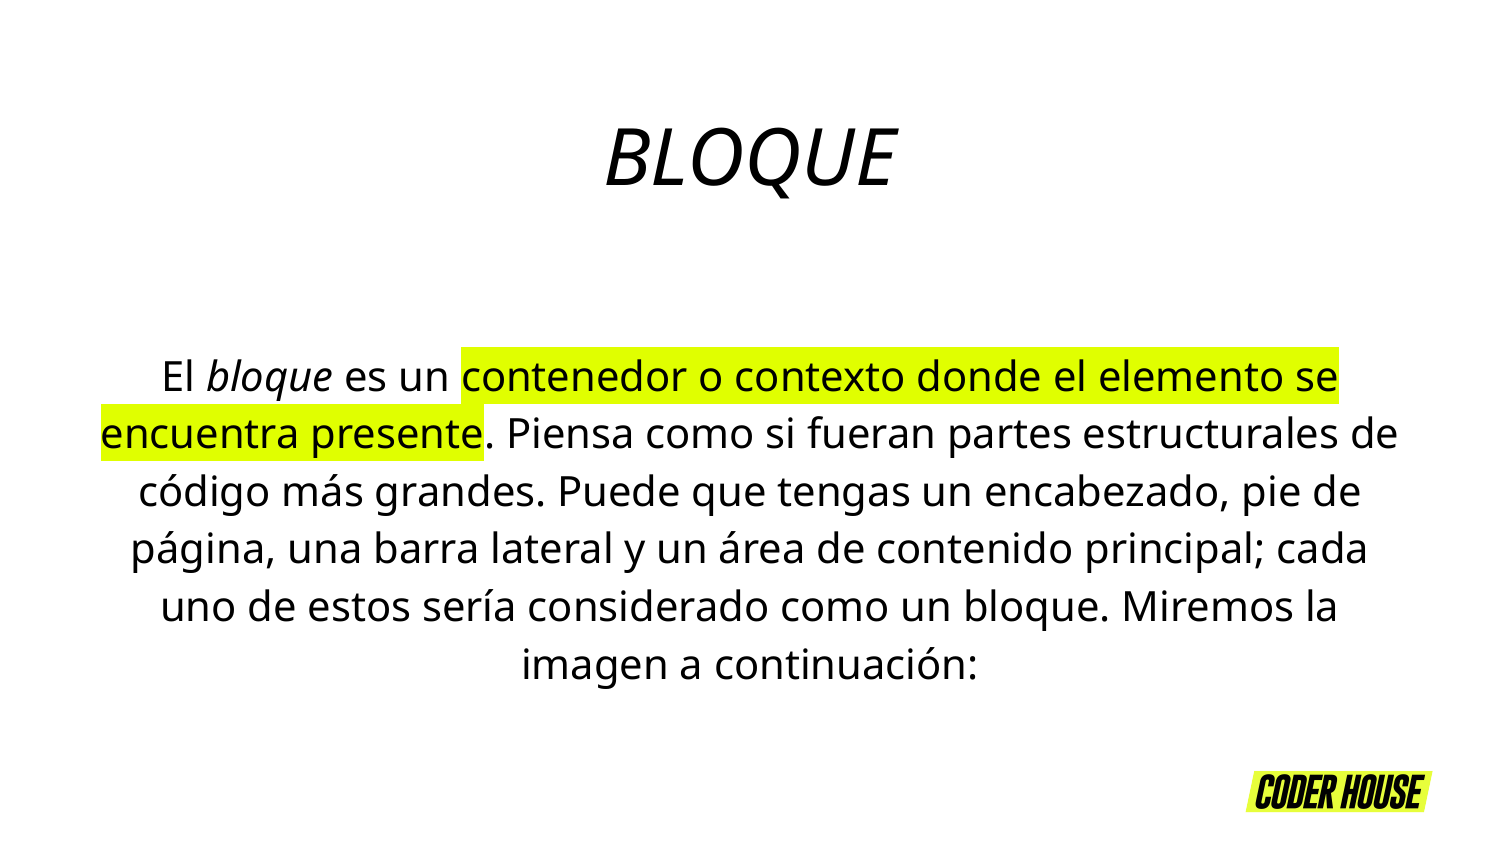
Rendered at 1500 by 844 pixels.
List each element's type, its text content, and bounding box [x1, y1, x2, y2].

text_box BLOQUE [105, 76, 1395, 238]
text_box El bloque es un contenedor o contexto donde el elemento se encuentra presente. Piensa como si fueran partes estructurales de código más grandes. Puede que tengas un encabezado, pie de página, una barra lateral y un área de contenido principal; cada uno de estos sería considerado como un bloque. Miremos la imagen a continuación: [72, 327, 1428, 659]
picture [1241, 764, 1437, 819]
